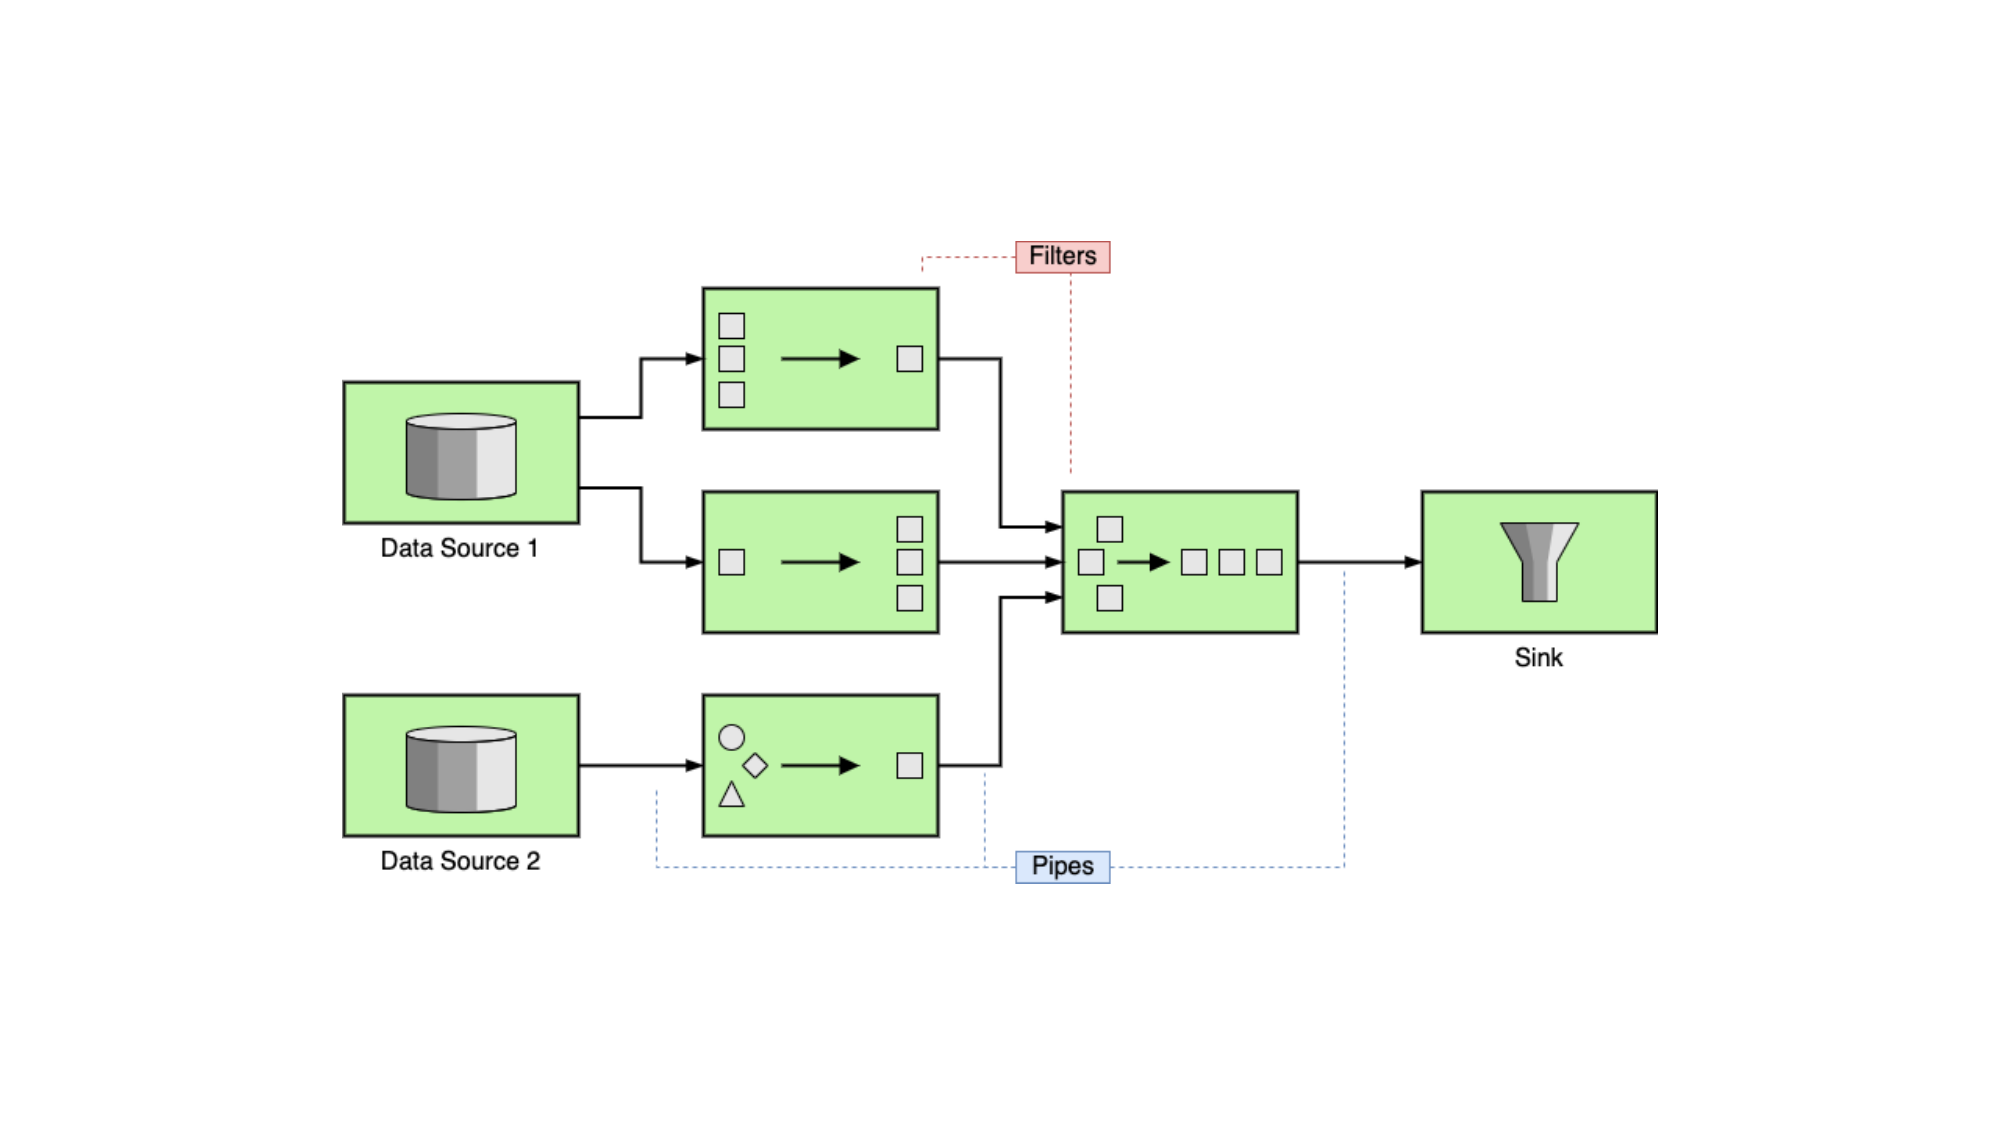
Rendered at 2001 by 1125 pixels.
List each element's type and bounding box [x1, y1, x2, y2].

picture [342, 241, 1658, 884]
